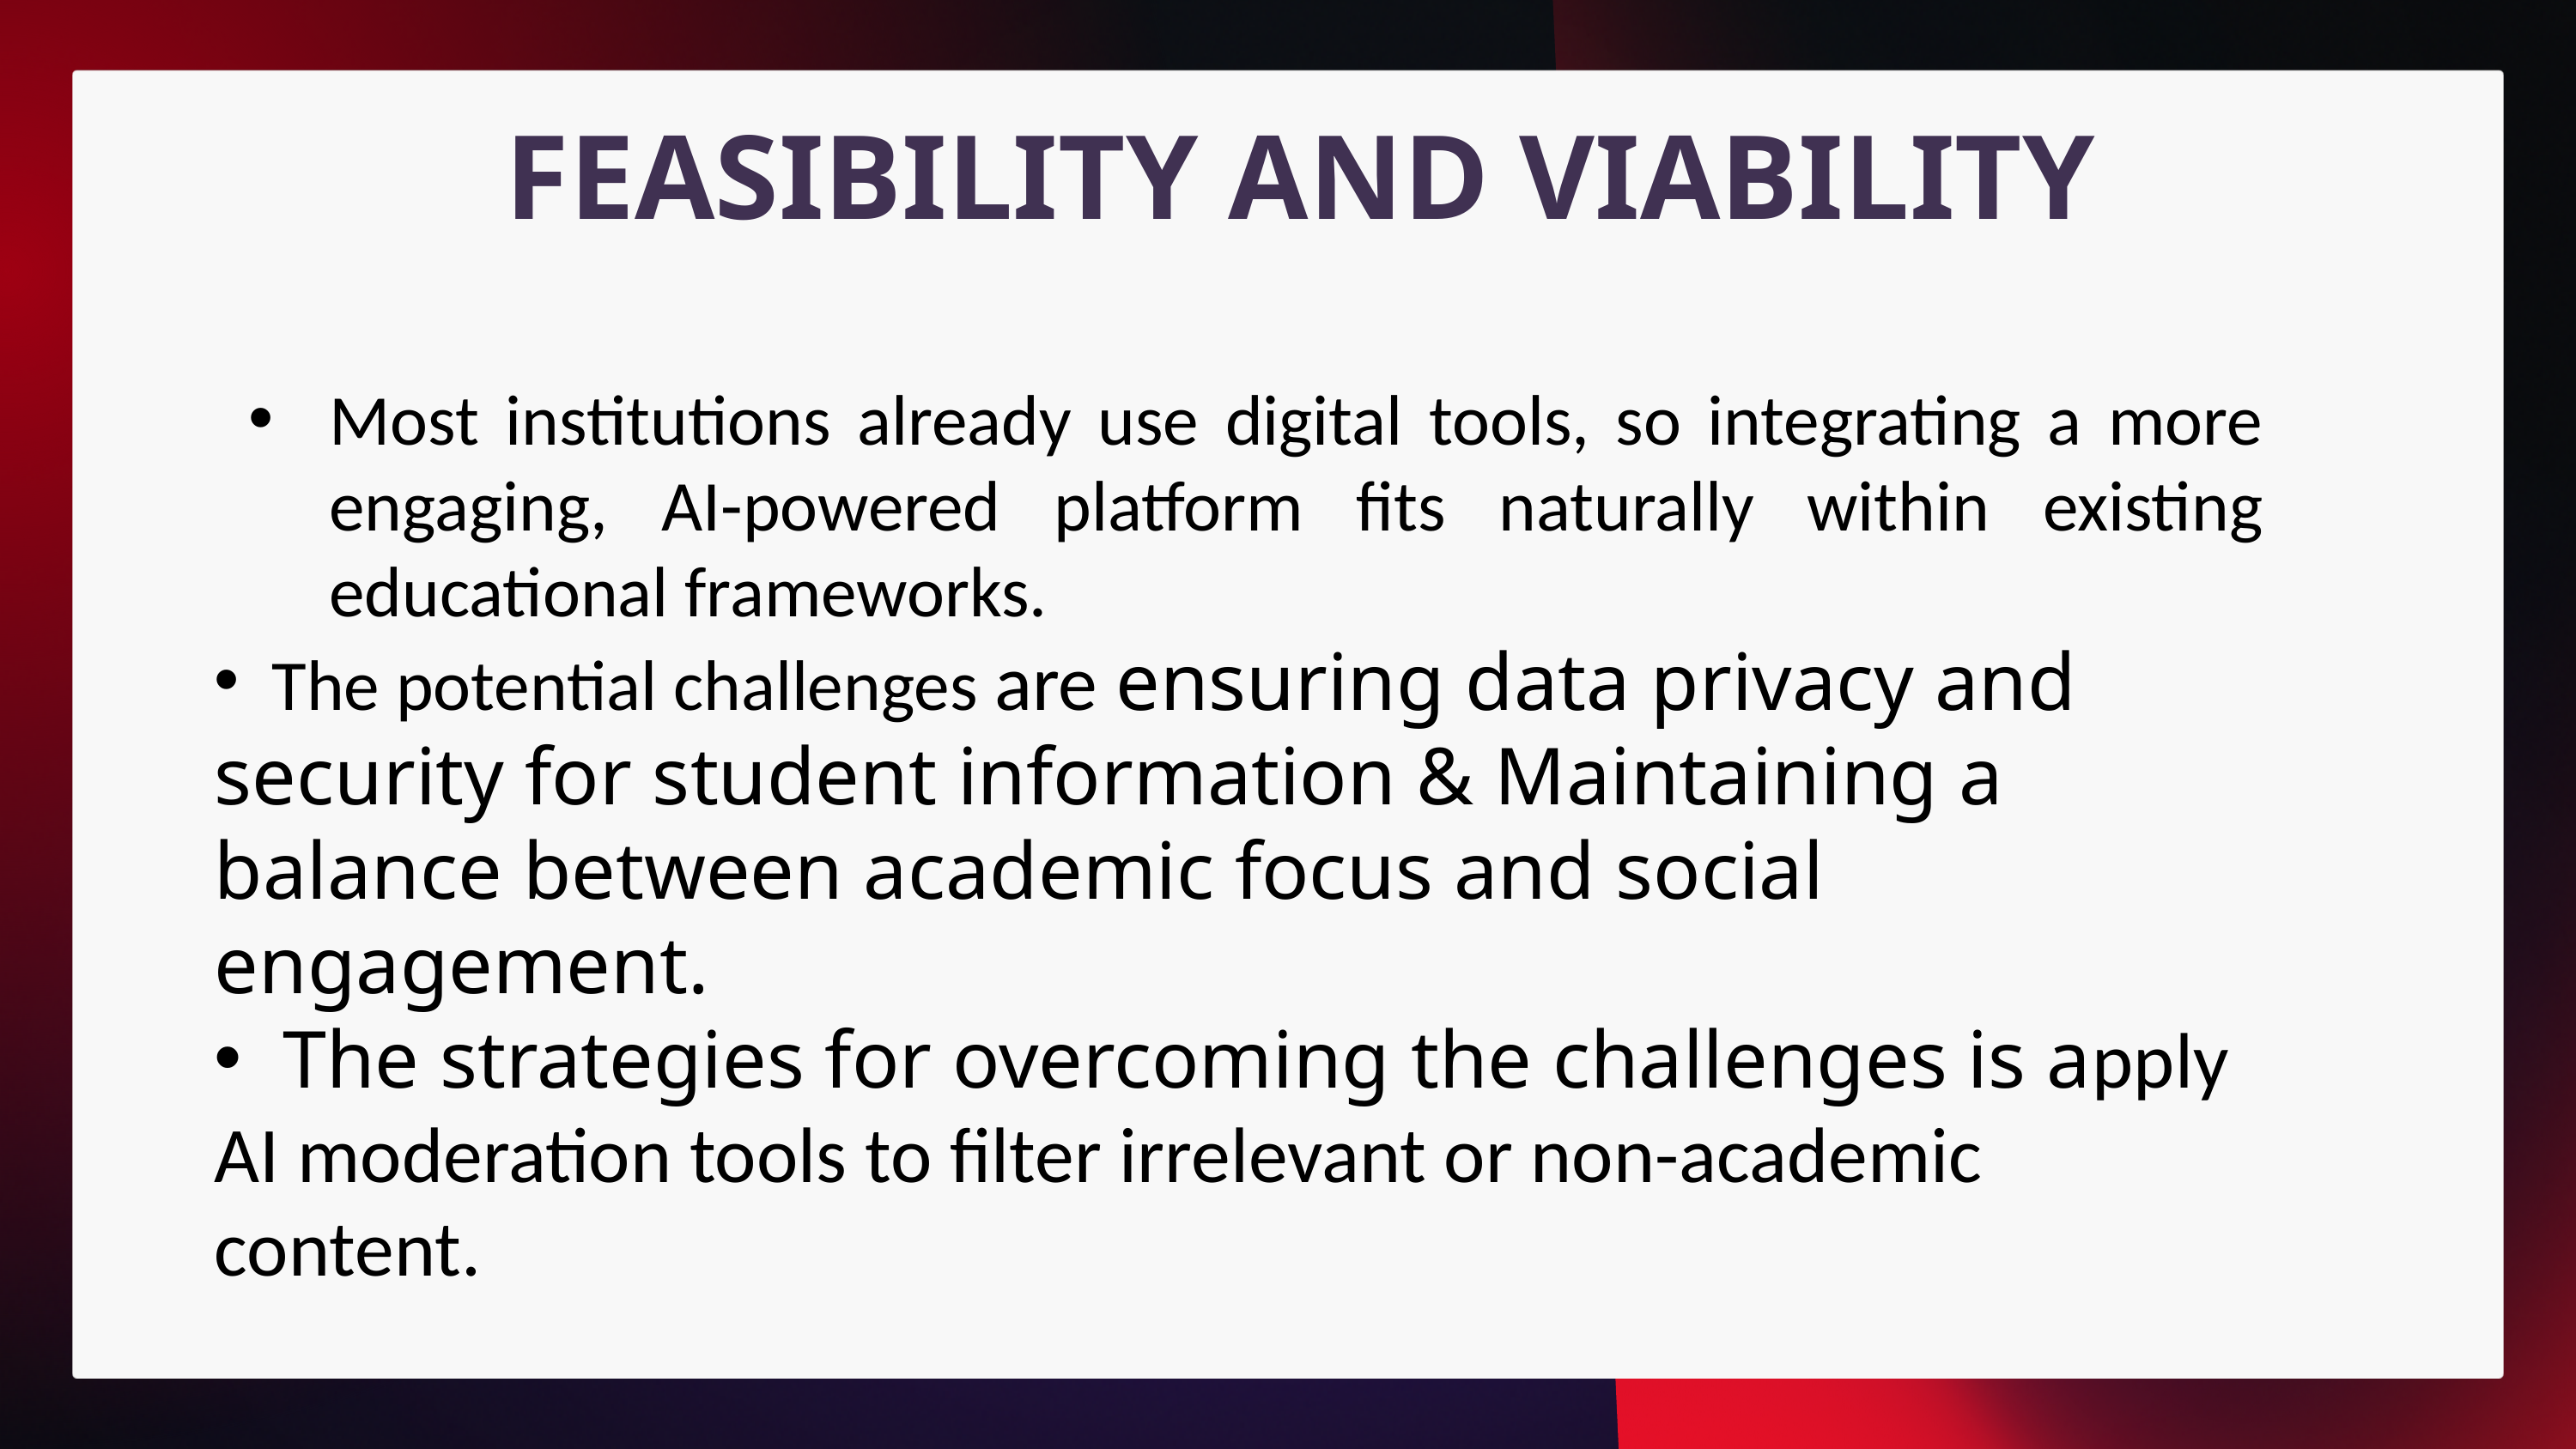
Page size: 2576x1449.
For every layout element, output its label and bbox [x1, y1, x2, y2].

text_box [0, 0, 2576, 1449]
